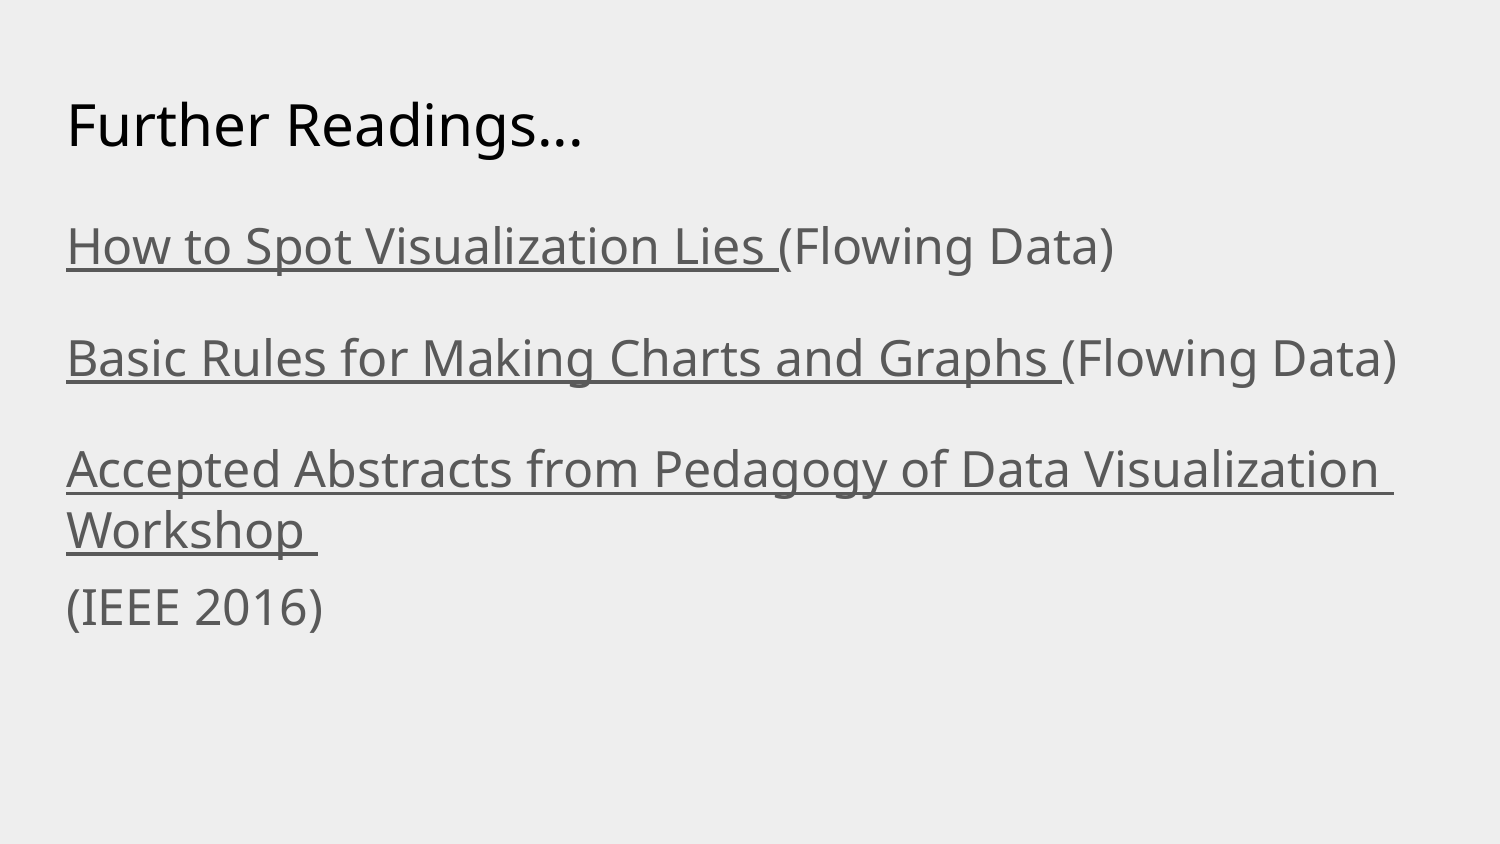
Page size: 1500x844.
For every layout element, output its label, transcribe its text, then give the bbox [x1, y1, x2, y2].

list How to Spot Visualization Lies (Flowing Data) Basic Rules for Making Charts and Graphs (Flowing Data) Accepted Abstracts from Pedagogy of Data Visualization Workshop (IEEE 2016) [51, 189, 1449, 750]
title Further Readings... [51, 72, 1449, 167]
